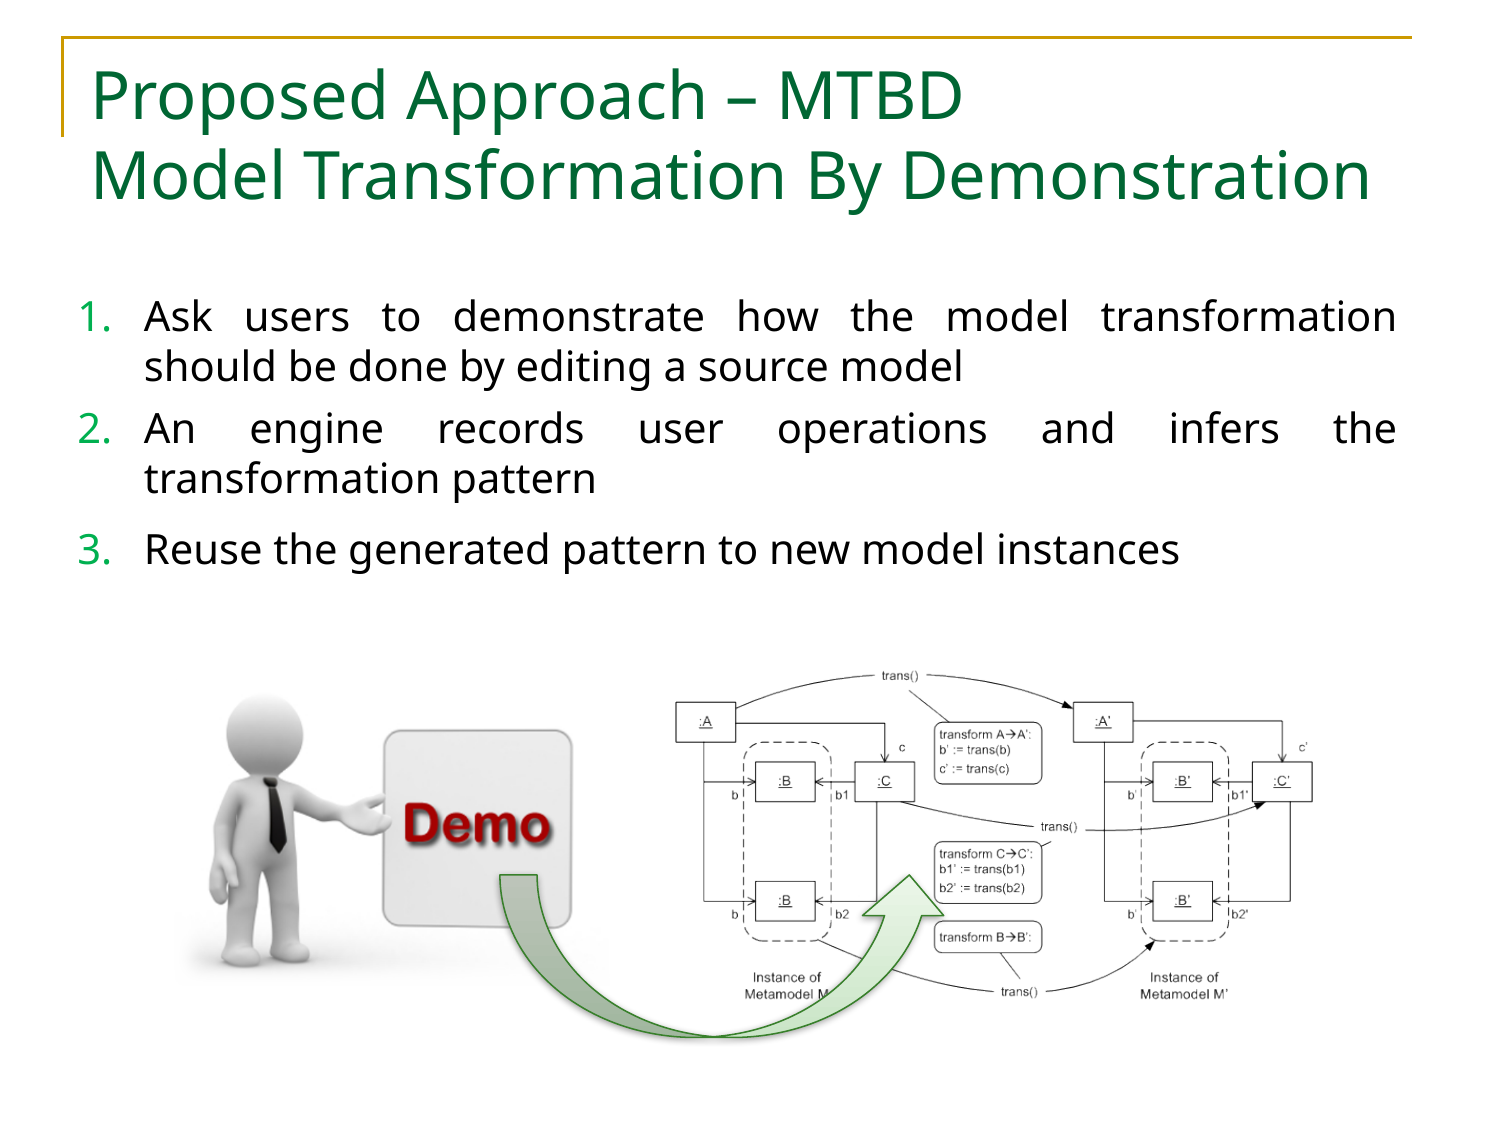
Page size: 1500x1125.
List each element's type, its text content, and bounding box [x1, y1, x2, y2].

list Ask users to demonstrate how the model transformation should be done by editing a source model An engine records user operations and infers the transformation pattern Reuse the generated pattern to new model instances [62, 281, 1413, 1026]
title Proposed Approach – MTBD Model Transformation By Demonstration [74, 45, 1426, 251]
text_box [174, 662, 1313, 1038]
